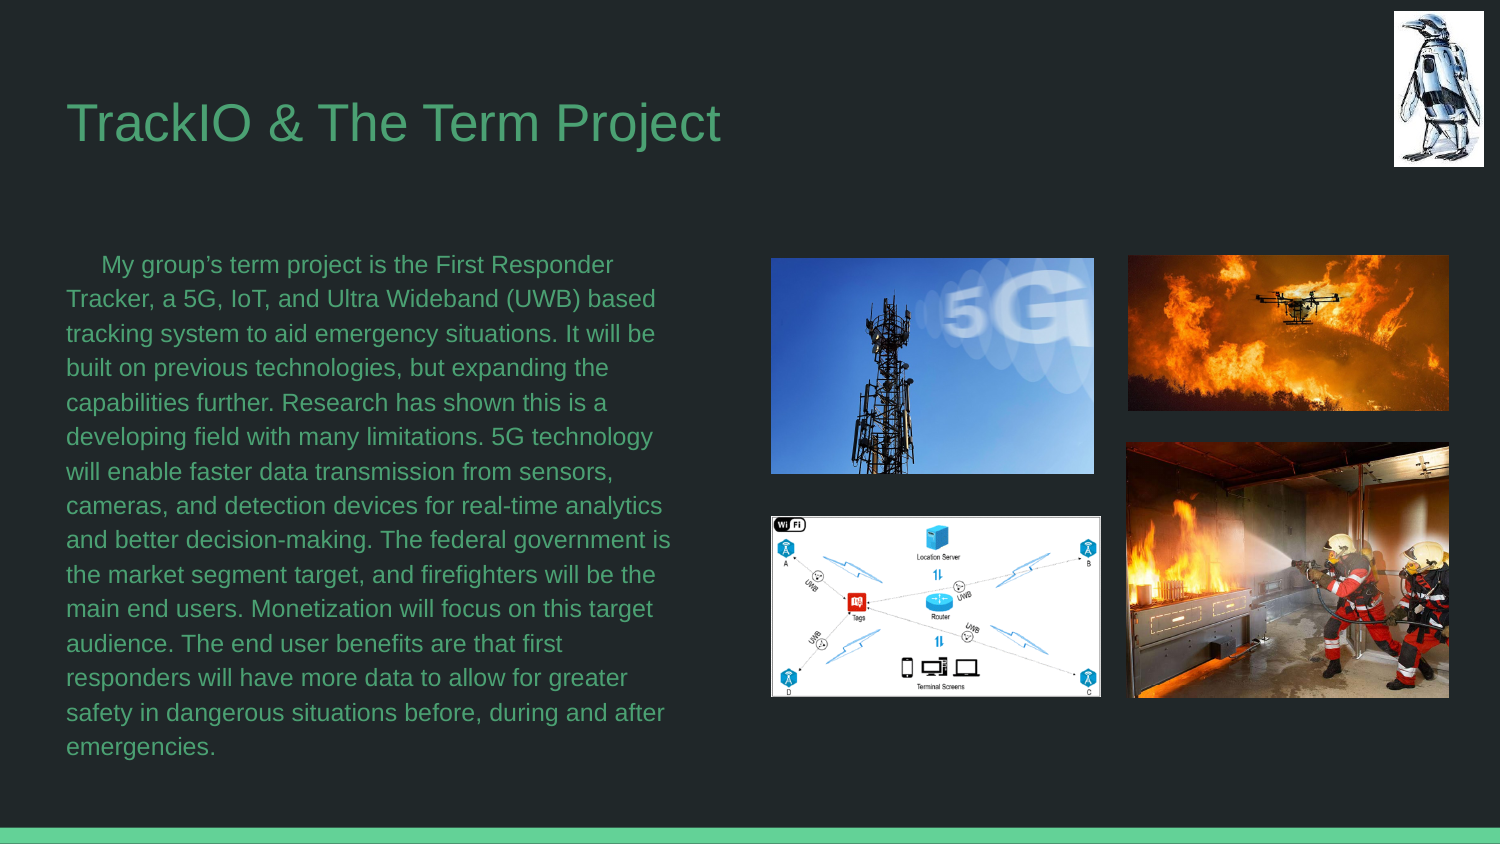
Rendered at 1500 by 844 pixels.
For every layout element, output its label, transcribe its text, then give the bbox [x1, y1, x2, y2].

list My group’s term project is the First Responder Tracker, a 5G, IoT, and Ultra Wideband (UWB) based tracking system to aid emergency situations. It will be built on previous technologies, but expanding the capabilities further. Research has shown this is a developing field with many limitations. 5G technology will enable faster data transmission from sensors, cameras, and detection devices for real-time analytics and better decision-making. The federal government is the market segment target, and firefighters will be the main end users. Monetization will focus on this target audience. The end user benefits are that first responders will have more data to allow for greater safety in dangerous situations before, during and after emergencies. [51, 229, 707, 750]
picture [770, 257, 1095, 474]
picture [1128, 255, 1450, 411]
picture [771, 516, 1101, 697]
picture [1126, 442, 1450, 698]
title TrackIO & The Term Project [51, 72, 1389, 167]
picture [1394, 11, 1485, 168]
